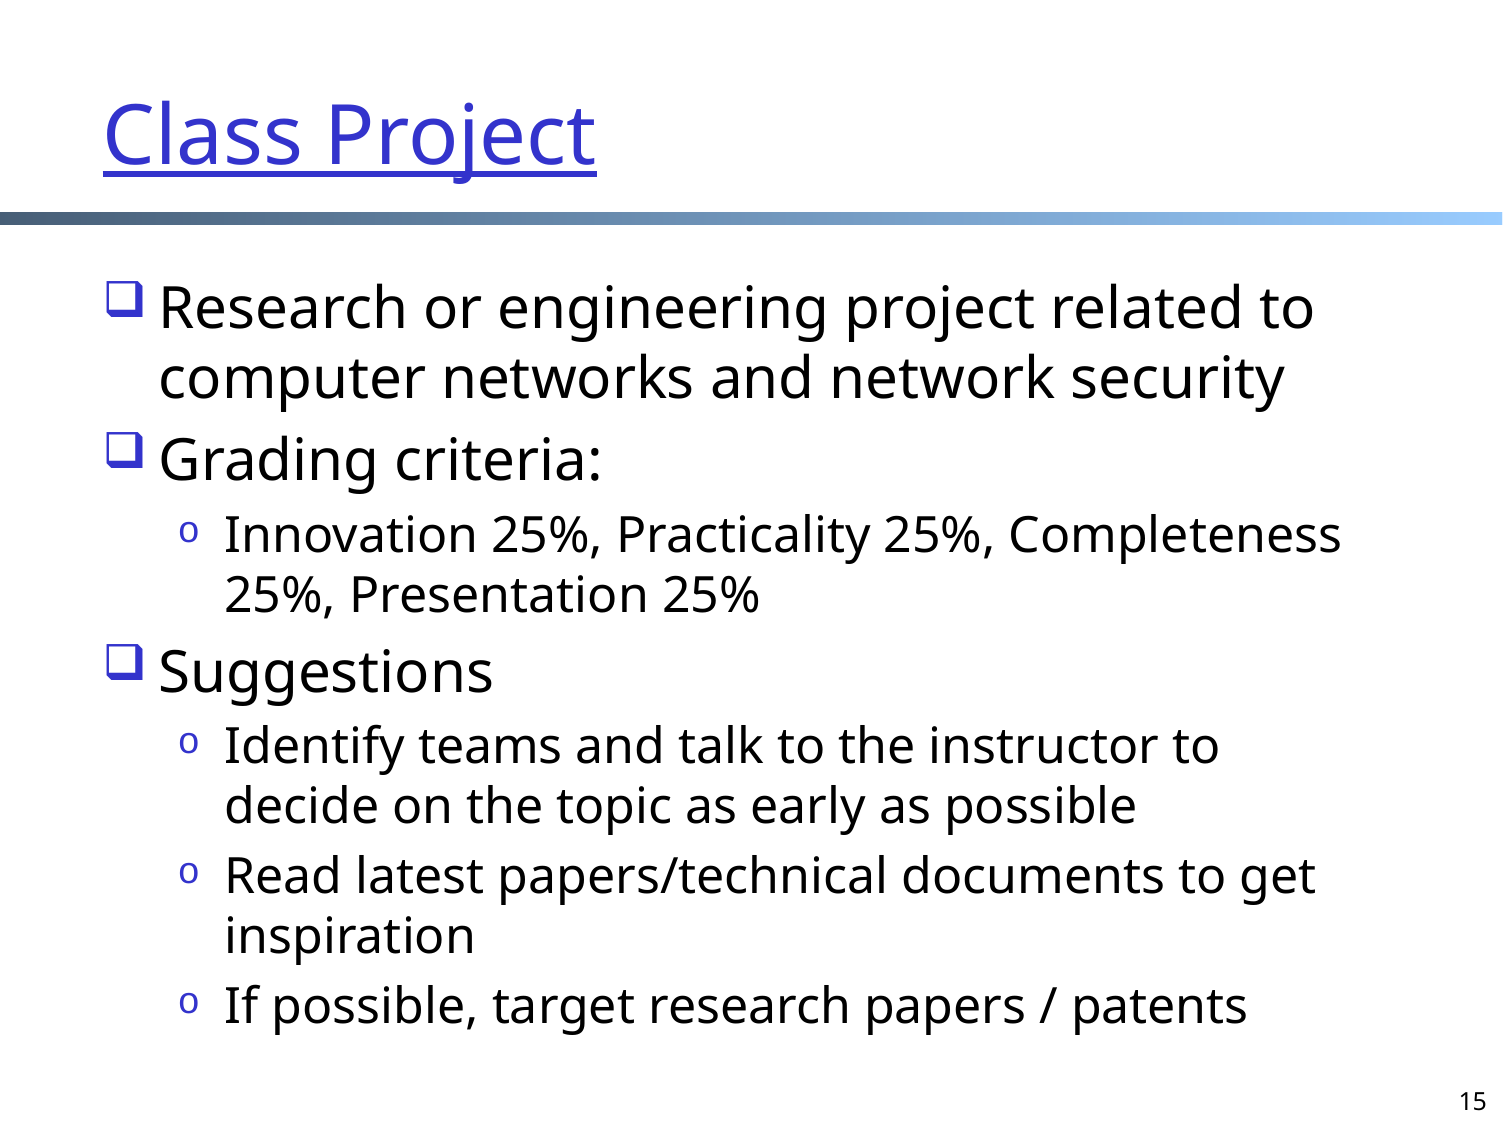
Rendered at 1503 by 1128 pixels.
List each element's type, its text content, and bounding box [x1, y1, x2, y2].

list Research or engineering project related to computer networks and network security Grading criteria: Innovation 25%, Practicality 25%, Completeness 25%, Presentation 25% Suggestions Identify teams and talk to the instructor to decide on the topic as early as possible Read latest papers/technical documents to get inspiration If possible, target research papers / patents [87, 263, 1365, 1089]
title Class Project [87, 37, 1365, 226]
slide_number 15 [1151, 1051, 1503, 1128]
